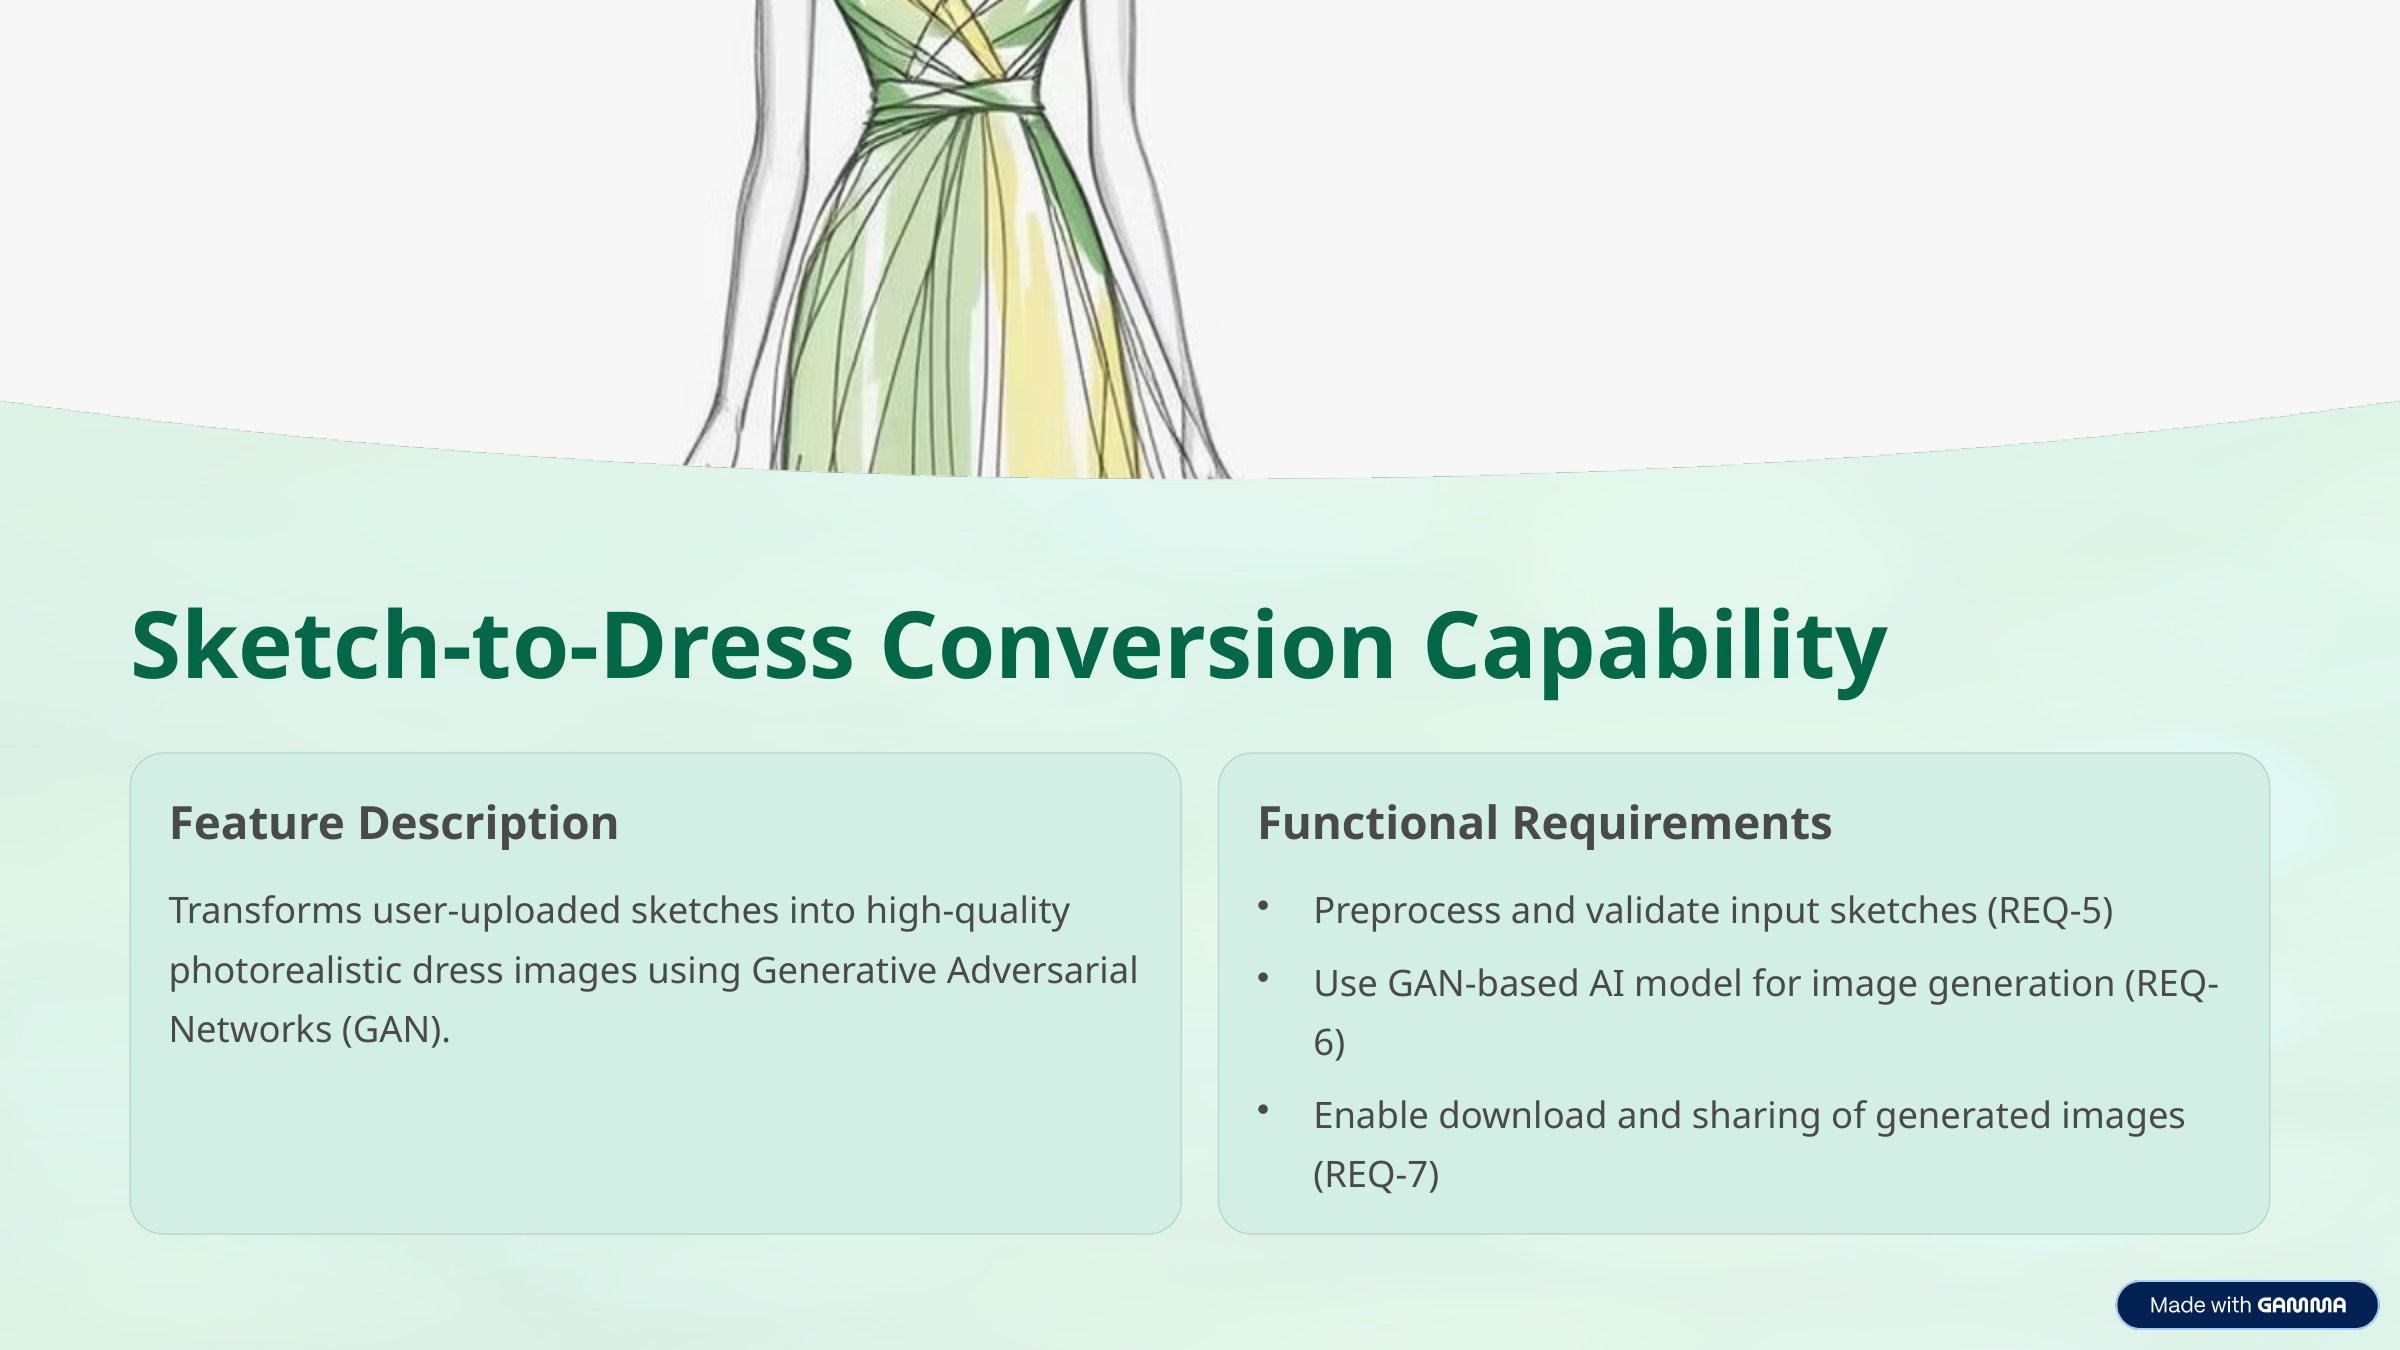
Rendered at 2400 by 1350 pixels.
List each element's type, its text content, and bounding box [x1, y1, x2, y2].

text_box Functional Requirements [1257, 791, 1860, 850]
picture [2106, 1271, 2389, 1339]
text_box Use GAN-based AI model for image generation (REQ-6) [1256, 944, 2232, 1064]
text_box Enable download and sharing of generated images (REQ-7) [1256, 1076, 2232, 1196]
text_box Feature Description [168, 791, 639, 850]
text_box Transforms user-uploaded sketches into high-quality photorealistic dress images using Generative Adversarial Networks (GAN). [168, 871, 1143, 1051]
picture [0, 0, 2400, 489]
text_box Preprocess and validate input sketches (REQ-5) [1256, 871, 2232, 932]
text_box [130, 753, 1182, 1235]
text_box Sketch-to-Dress Conversion Capability [130, 580, 1944, 698]
text_box [1218, 753, 2270, 1235]
